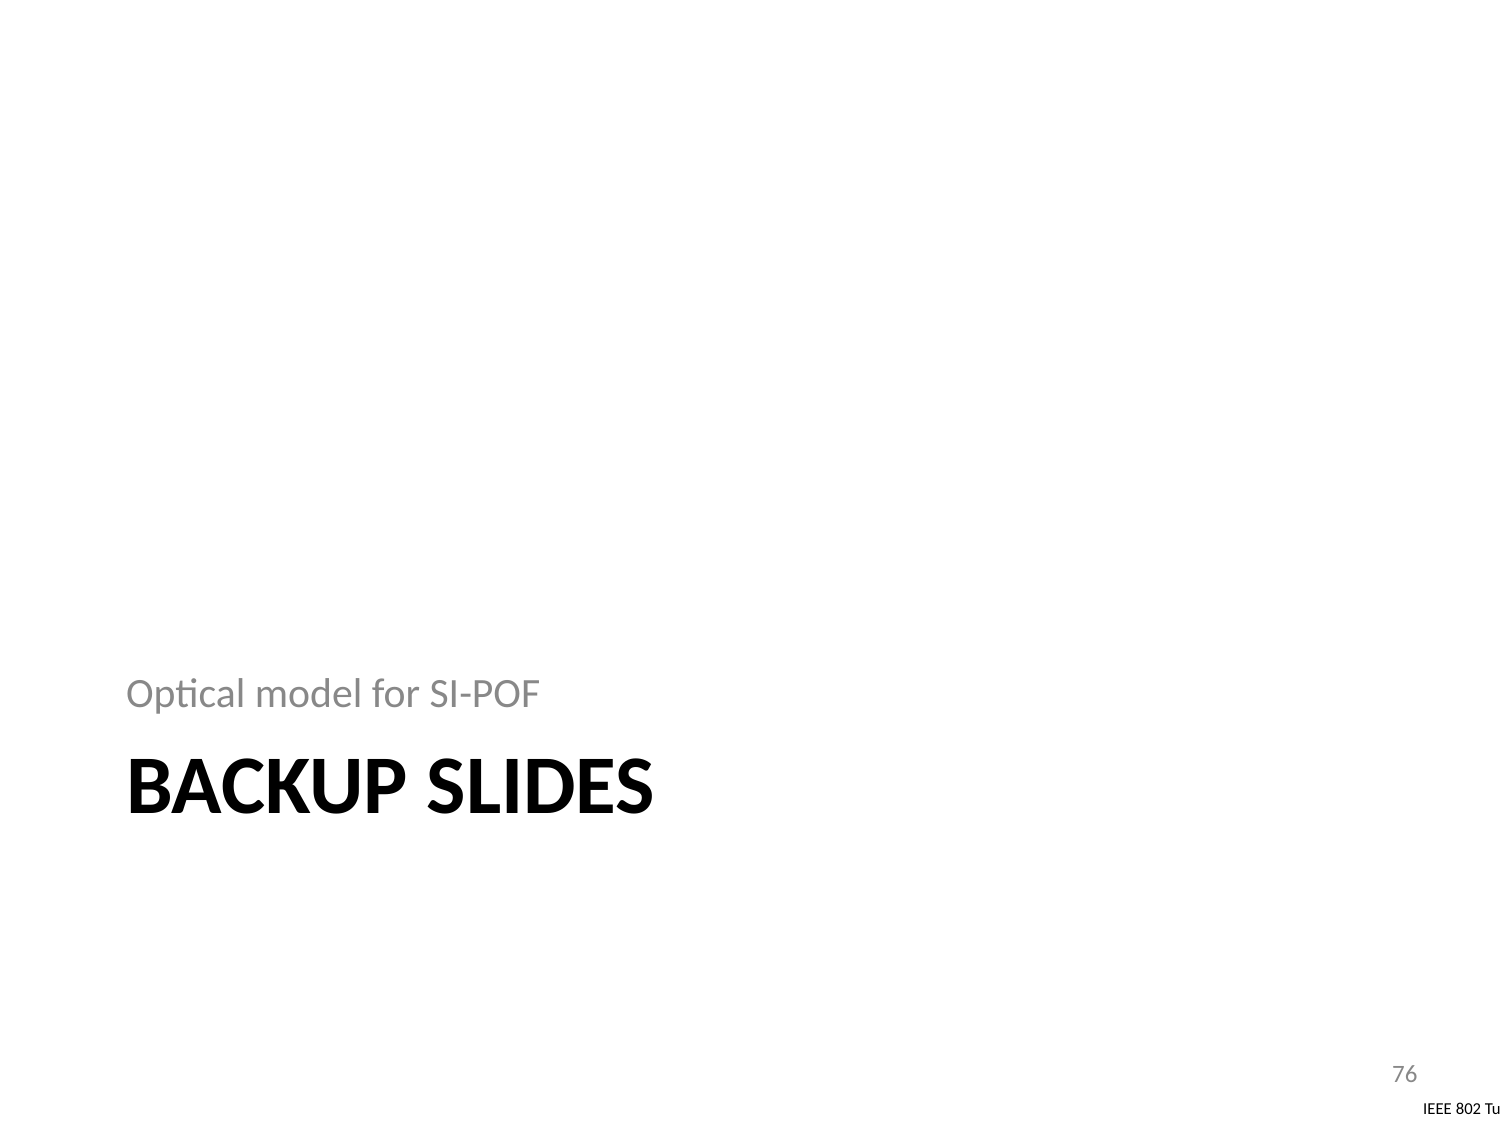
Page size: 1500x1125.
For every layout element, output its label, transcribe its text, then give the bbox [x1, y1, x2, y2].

list Optical model for SI-POF [117, 476, 1394, 724]
title BACKUP SLIDES [117, 724, 1394, 947]
slide_number 76 [1074, 1050, 1426, 1096]
